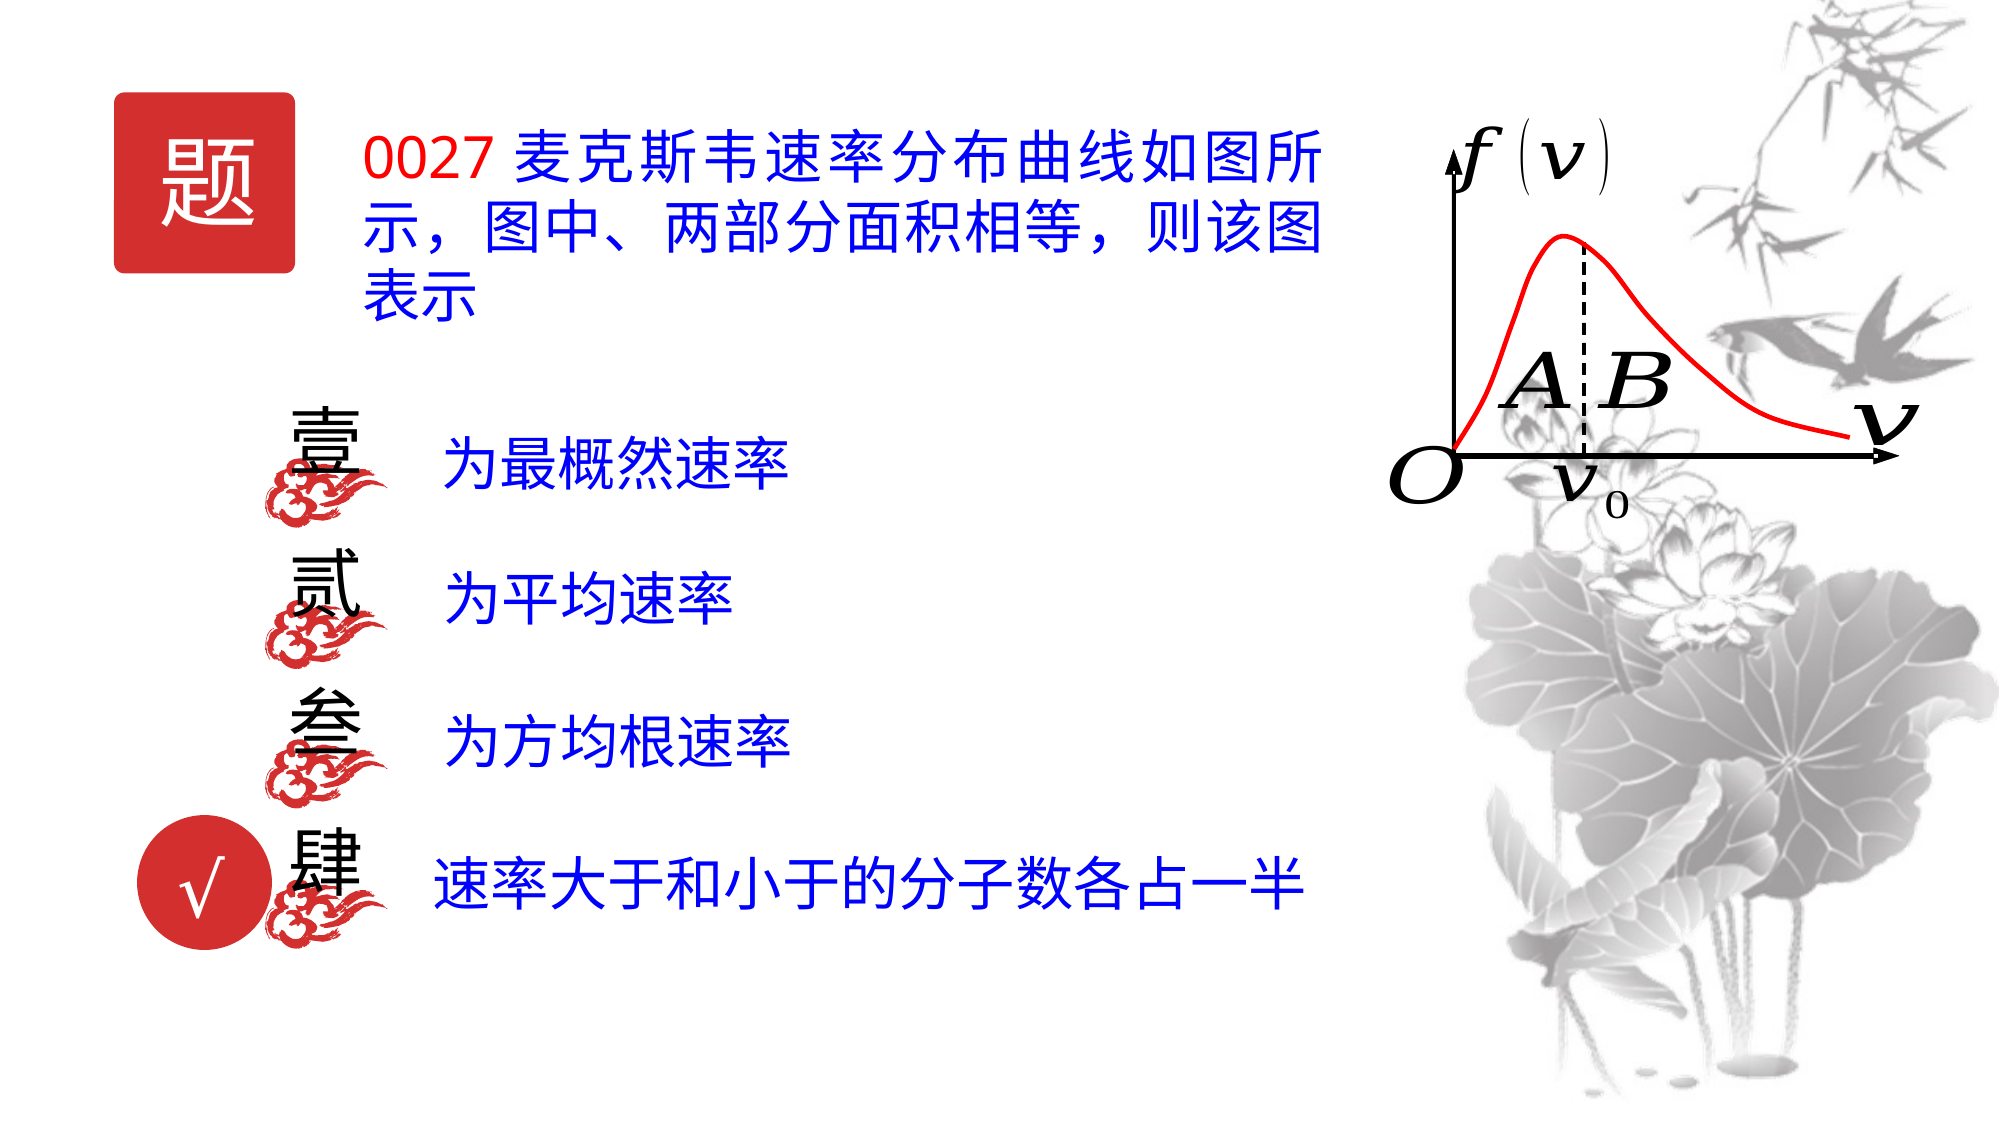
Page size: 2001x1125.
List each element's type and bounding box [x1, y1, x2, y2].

picture [1446, 0, 1999, 1125]
text_box [114, 92, 296, 274]
text_box [1385, 66, 1959, 564]
text_box [265, 387, 1385, 528]
text_box [265, 670, 1484, 808]
text_box [265, 528, 1577, 670]
text_box [265, 808, 1623, 950]
text_box [137, 815, 265, 950]
